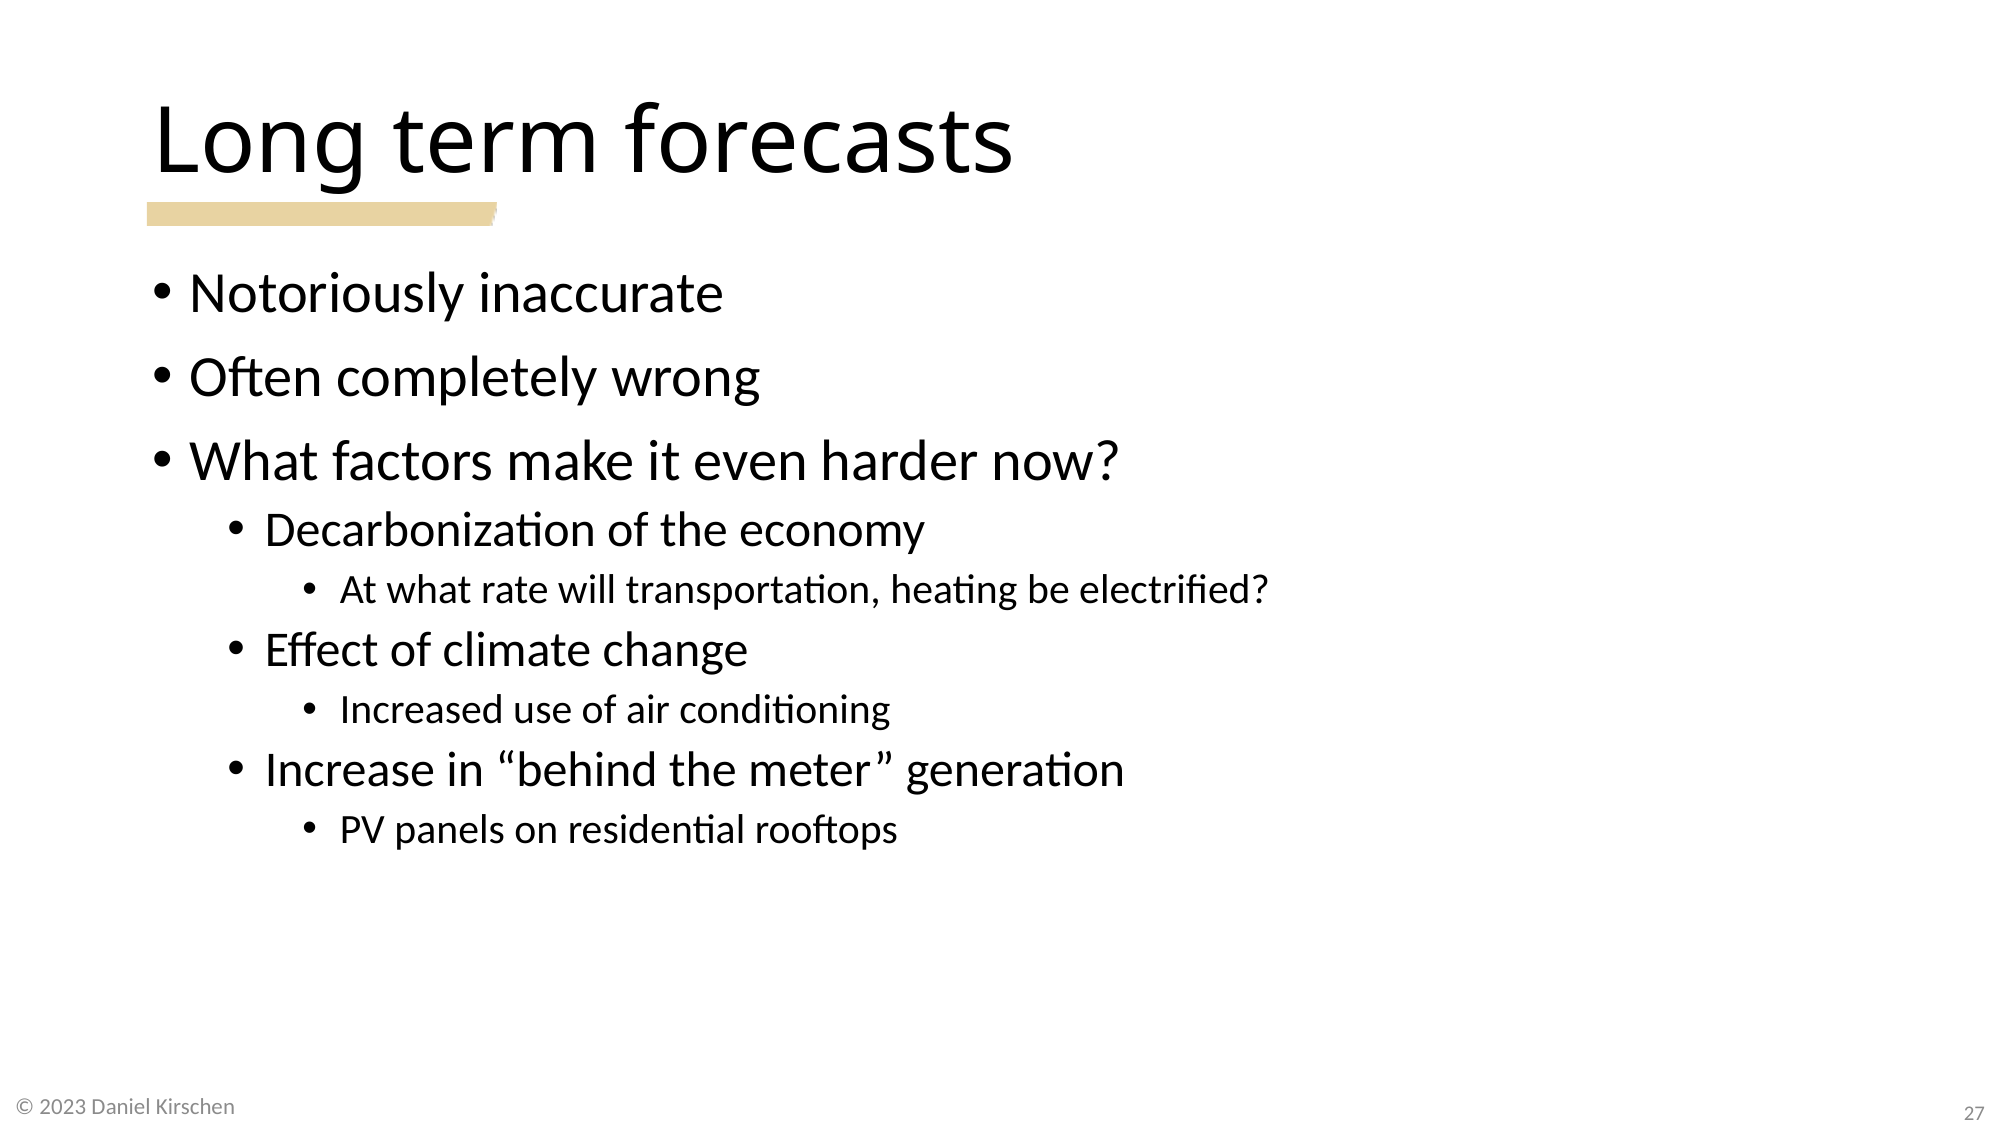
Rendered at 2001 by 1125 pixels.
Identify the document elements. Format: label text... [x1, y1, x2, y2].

slide_number © 2023 Daniel Kirschen [0, 1075, 517, 1125]
list Notoriously inaccurate Often completely wrong What factors make it even harder now? Decarbonization of the economy At what rate will transportation, heating be electrified? Effect of climate change Increased use of air conditioning Increase in “behind the meter” generation PV panels on residential rooftops [137, 255, 1863, 1014]
slide_number 27 [1550, 1088, 2000, 1125]
title Long term forecasts [137, 59, 1863, 226]
